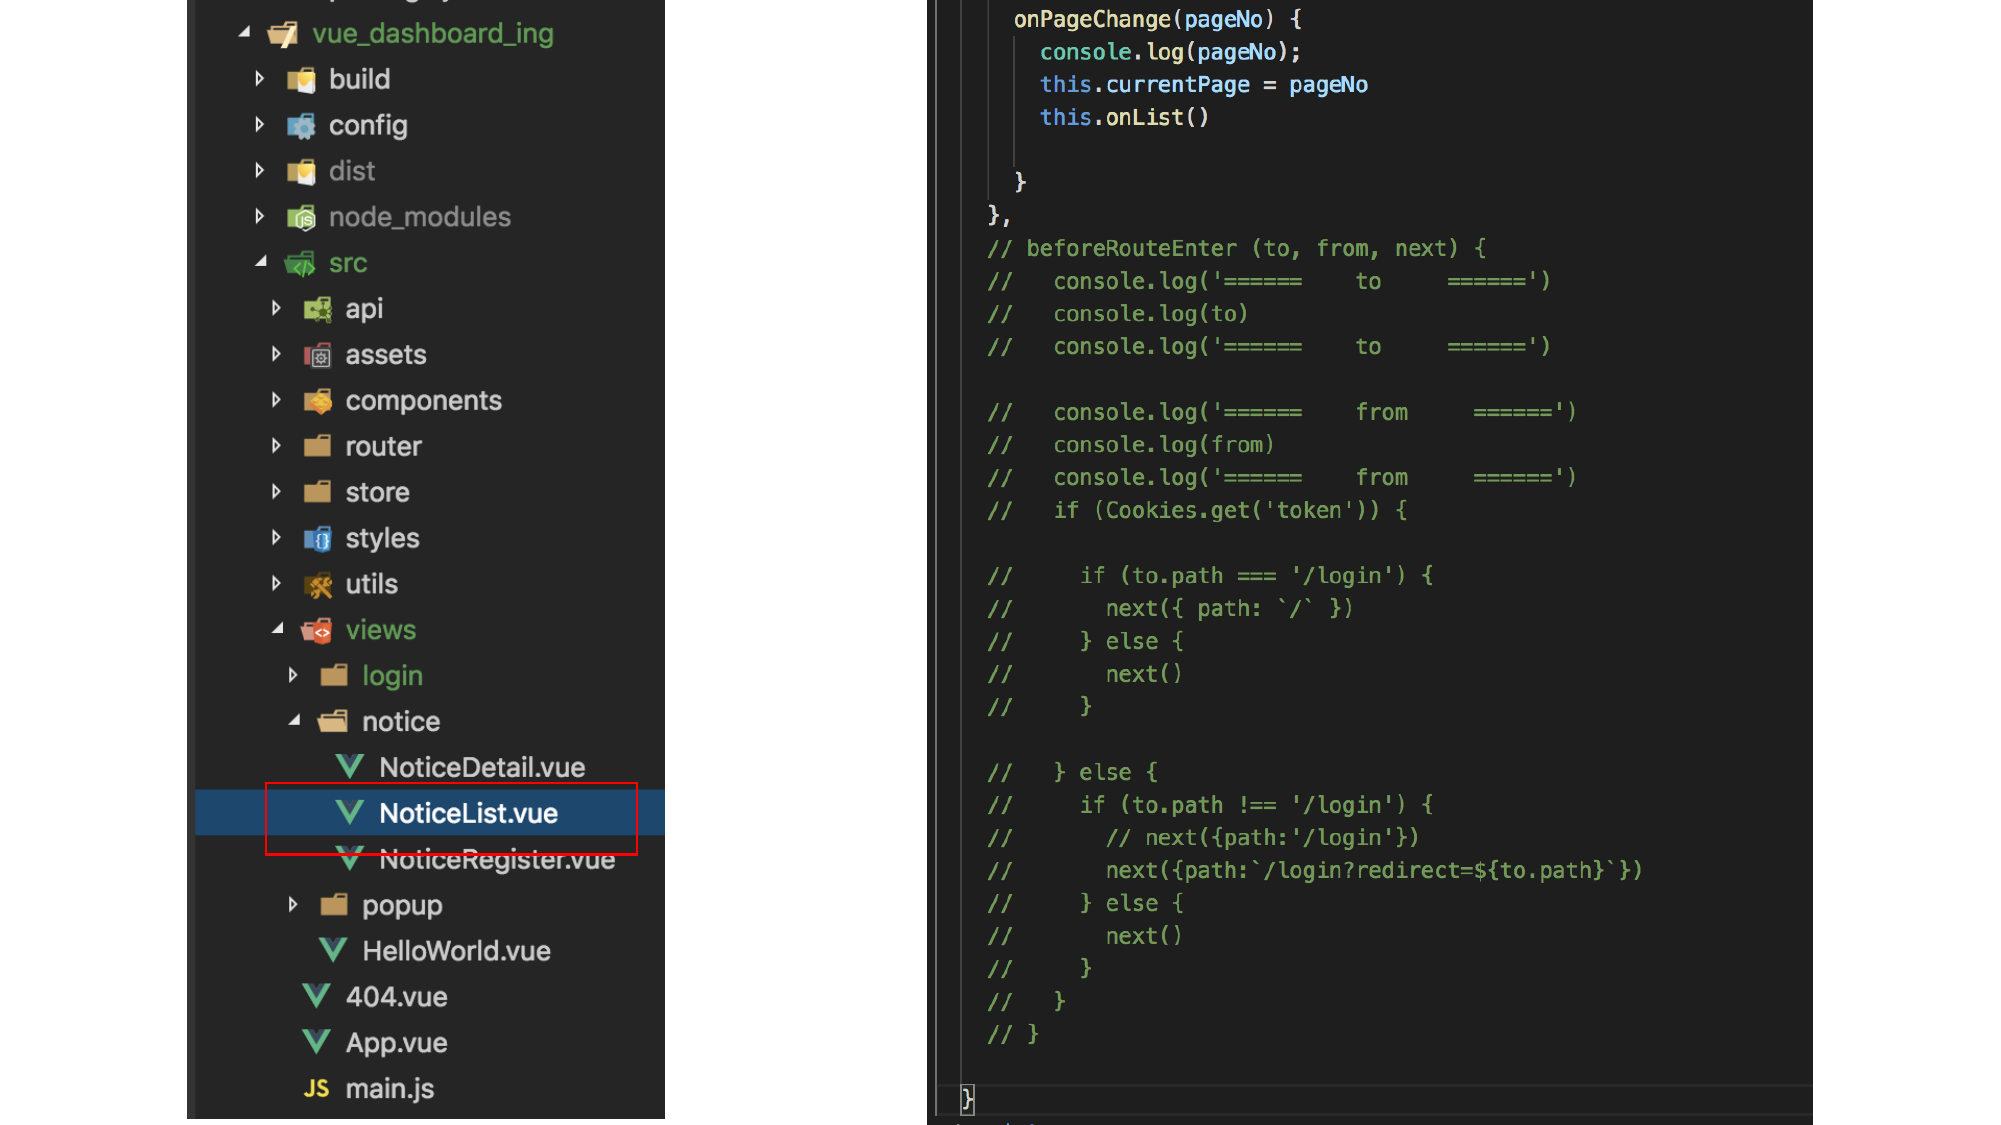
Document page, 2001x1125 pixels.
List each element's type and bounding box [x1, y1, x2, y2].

picture [927, 0, 1813, 1125]
picture [187, 0, 665, 1119]
